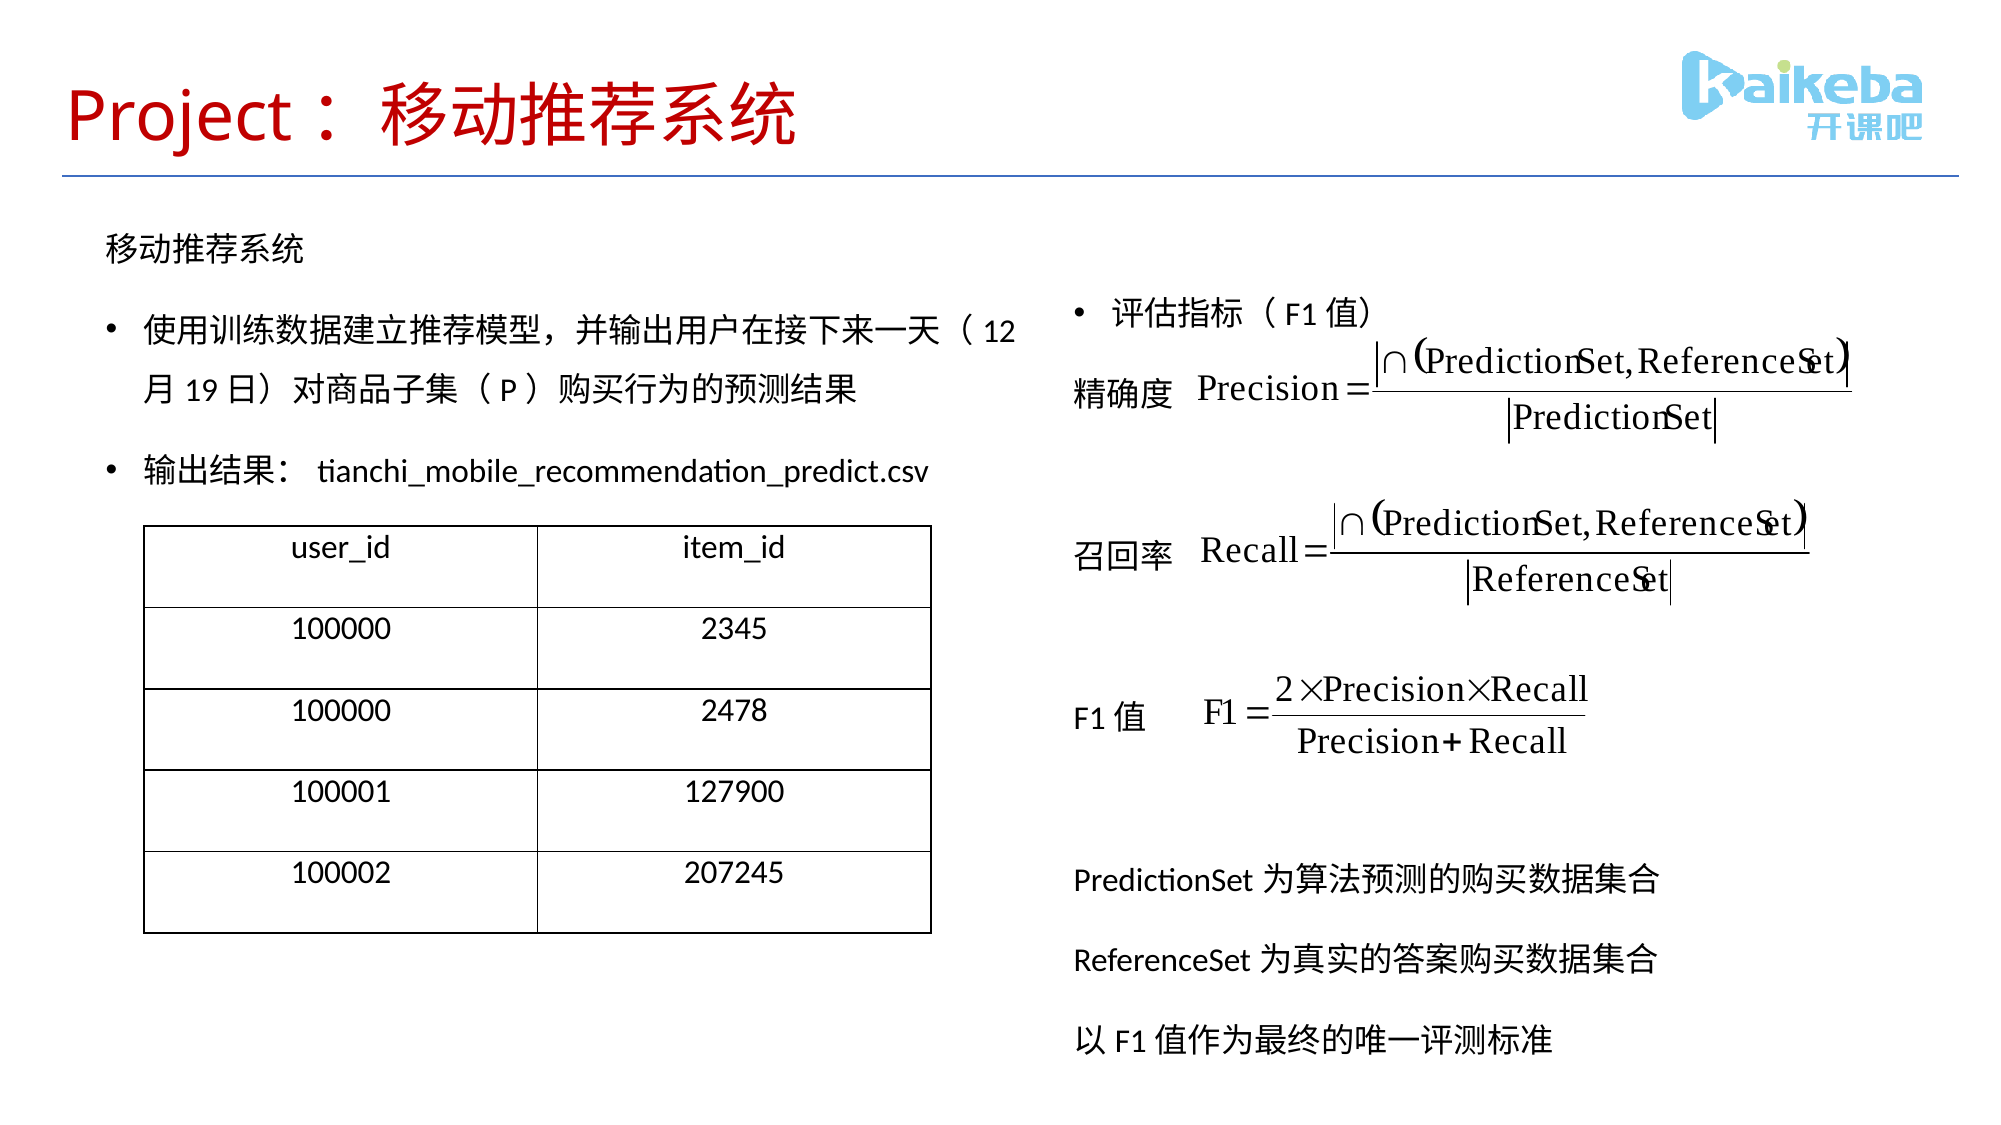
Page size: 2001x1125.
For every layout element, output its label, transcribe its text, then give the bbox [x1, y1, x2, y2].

table_header item_id [538, 527, 930, 607]
table_cell 100000 [145, 690, 537, 769]
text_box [1194, 496, 1818, 613]
table_cell 207245 [538, 852, 930, 932]
table_cell 2345 [538, 608, 930, 688]
table_cell 配件 [1653, 21, 1950, 167]
table_cell 127900 [538, 771, 930, 851]
table_cell 2478 [538, 690, 930, 769]
text_box 移动推荐系统 使用训练数据建立推荐模型，并输出用户在接下来一天（12月19日）对商品子集（P）购买行为的预测结果 输出结果：tianchi_mobile_recommendation_predict.csv [98, 200, 1028, 891]
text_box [1197, 665, 1594, 763]
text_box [1190, 335, 1861, 451]
table_cell 100002 [145, 852, 537, 932]
table_header user_id [145, 527, 537, 607]
table_cell 100000 [145, 608, 537, 688]
text_box 评估指标（F1值） 精确度 召回率 F1值 PredictionSet为算法预测的购买数据集合 ReferenceSet为真实的答案购买数据集合 以F1值作为最终的唯一评测标准 [1066, 265, 1986, 956]
title Project：移动推荐系统 [57, 59, 1728, 167]
table_cell 100001 [145, 771, 537, 851]
